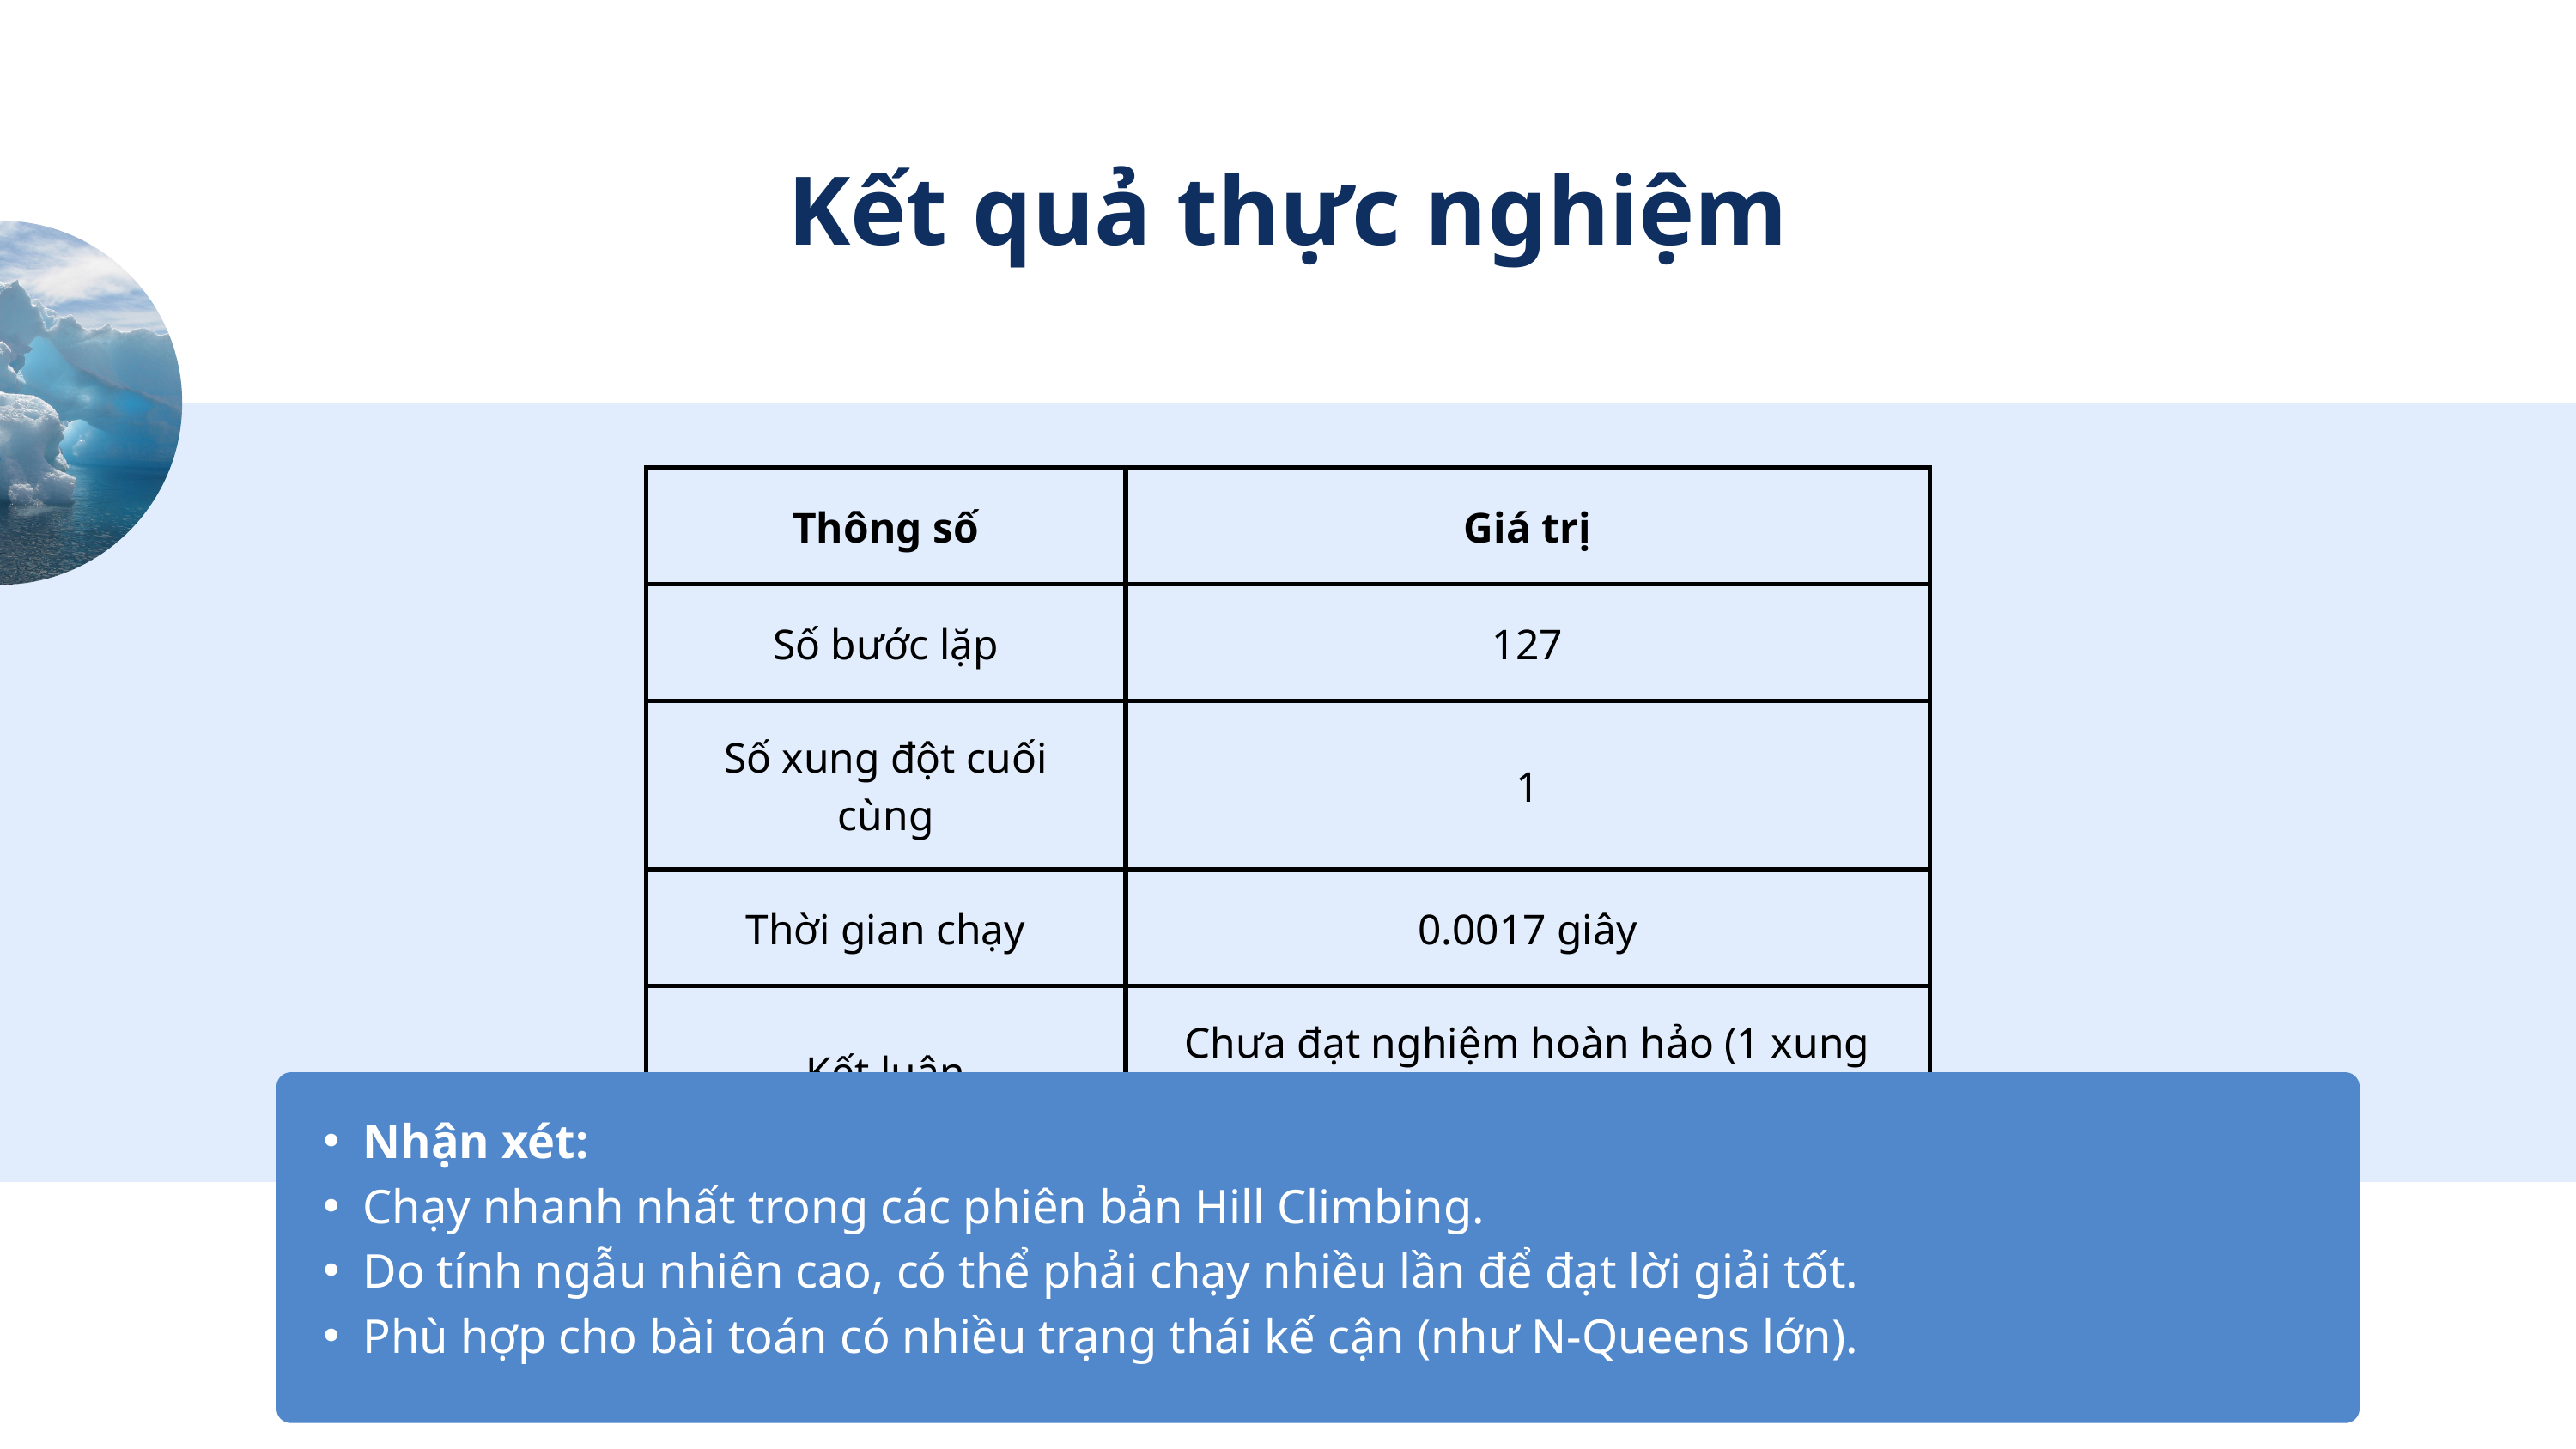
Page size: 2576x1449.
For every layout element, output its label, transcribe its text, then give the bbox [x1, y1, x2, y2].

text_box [276, 1071, 2360, 1424]
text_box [0, 220, 183, 585]
text_box Kết quả thực nghiệm [732, 143, 1844, 265]
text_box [0, 402, 2576, 1183]
